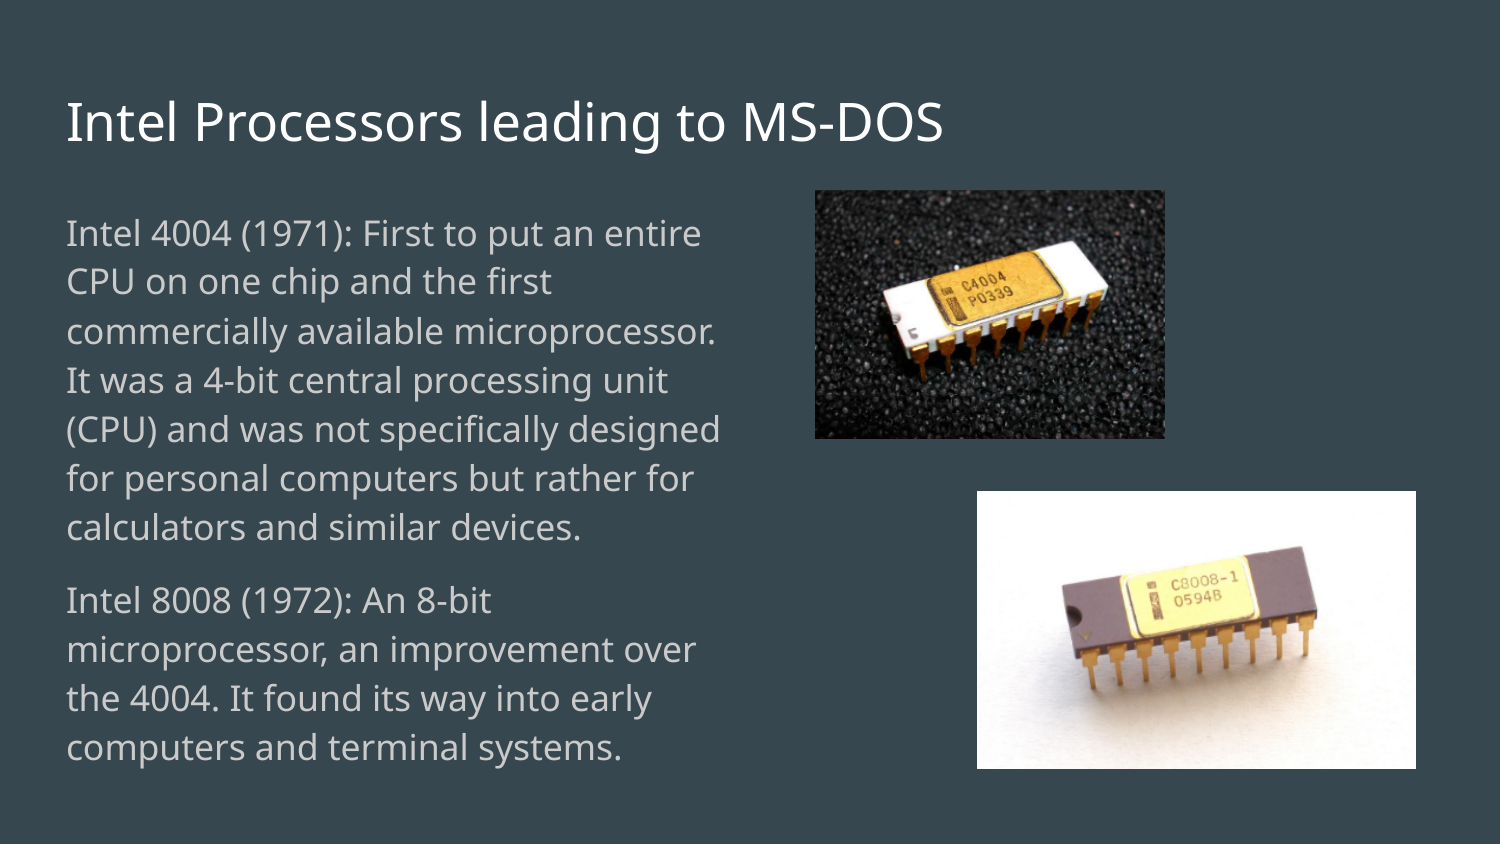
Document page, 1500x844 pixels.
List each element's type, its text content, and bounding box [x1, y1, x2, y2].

list Intel 4004 (1971): First to put an entire CPU on one chip and the first commercially available microprocessor. It was a 4-bit central processing unit (CPU) and was not specifically designed for personal computers but rather for calculators and similar devices. Intel 8008 (1972): An 8-bit microprocessor, an improvement over the 4004. It found its way into early computers and terminal systems. [51, 189, 750, 813]
picture [976, 490, 1416, 769]
picture [814, 188, 1166, 439]
title Intel Processors leading to MS-DOS [51, 72, 1449, 167]
